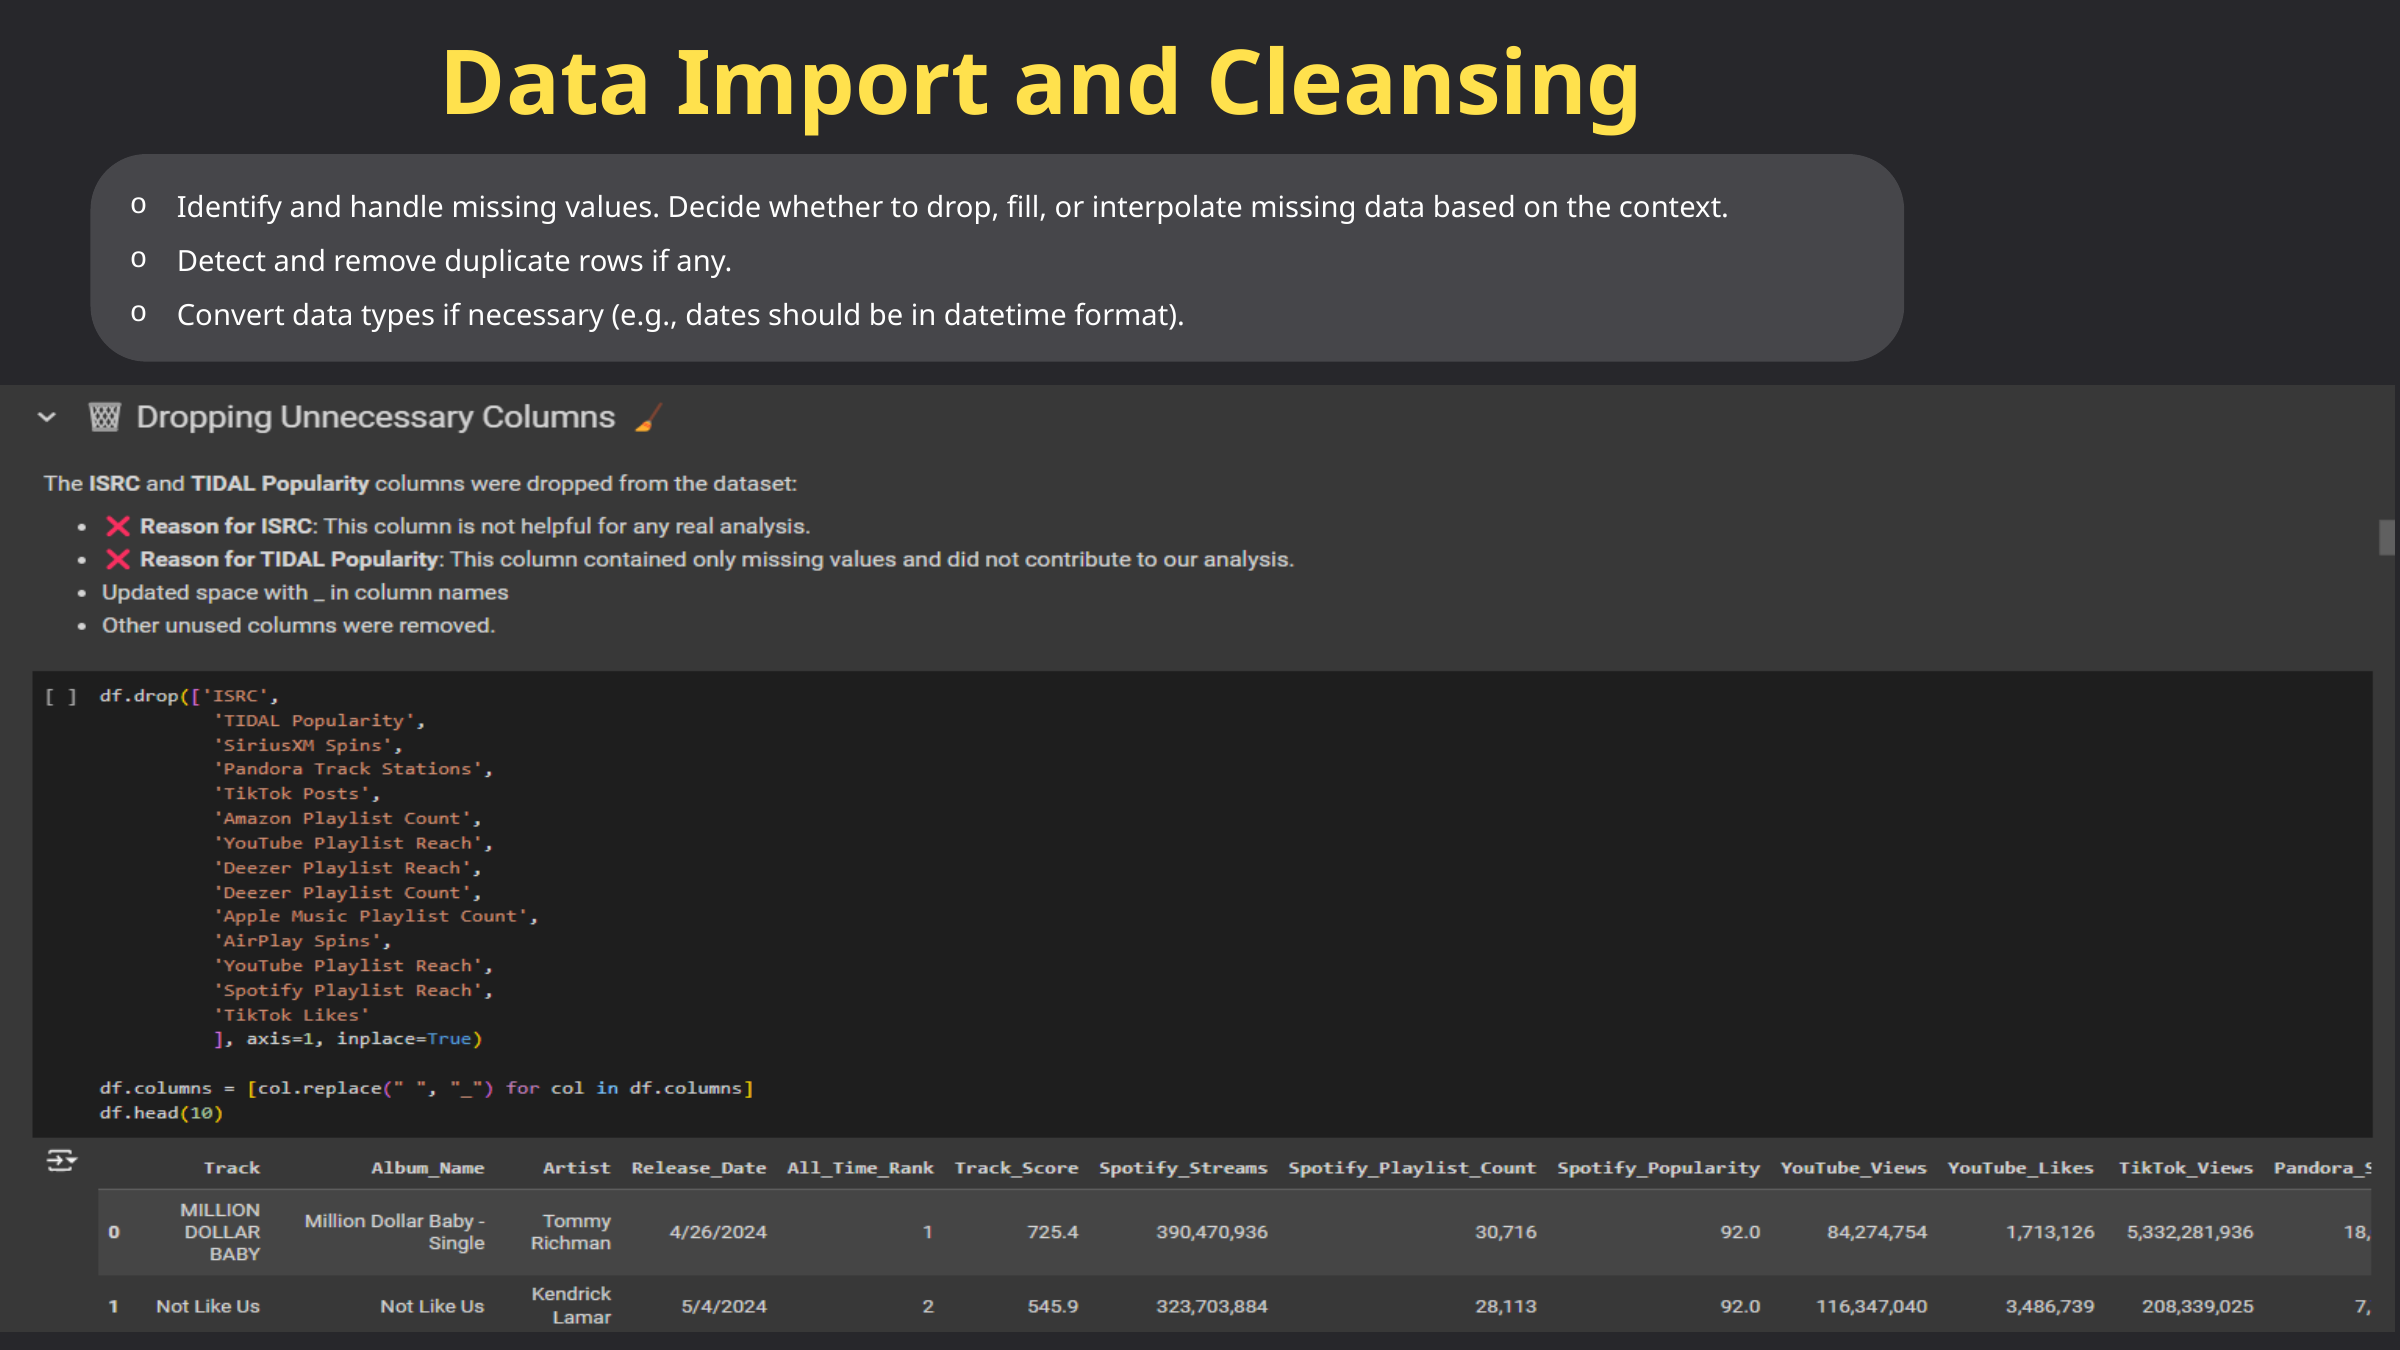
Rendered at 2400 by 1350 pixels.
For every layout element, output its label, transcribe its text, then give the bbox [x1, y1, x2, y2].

text_box Identify and handle missing values. Decide whether to drop, fill, or interpolate missing data based on the context. Detect and remove duplicate rows if any. Convert data types if necessary (e.g., dates should be in datetime format). [40, 178, 1885, 339]
picture [0, 385, 2395, 1332]
text_box [100, 154, 1905, 362]
text_box Data Import and Cleansing [439, 19, 1756, 133]
